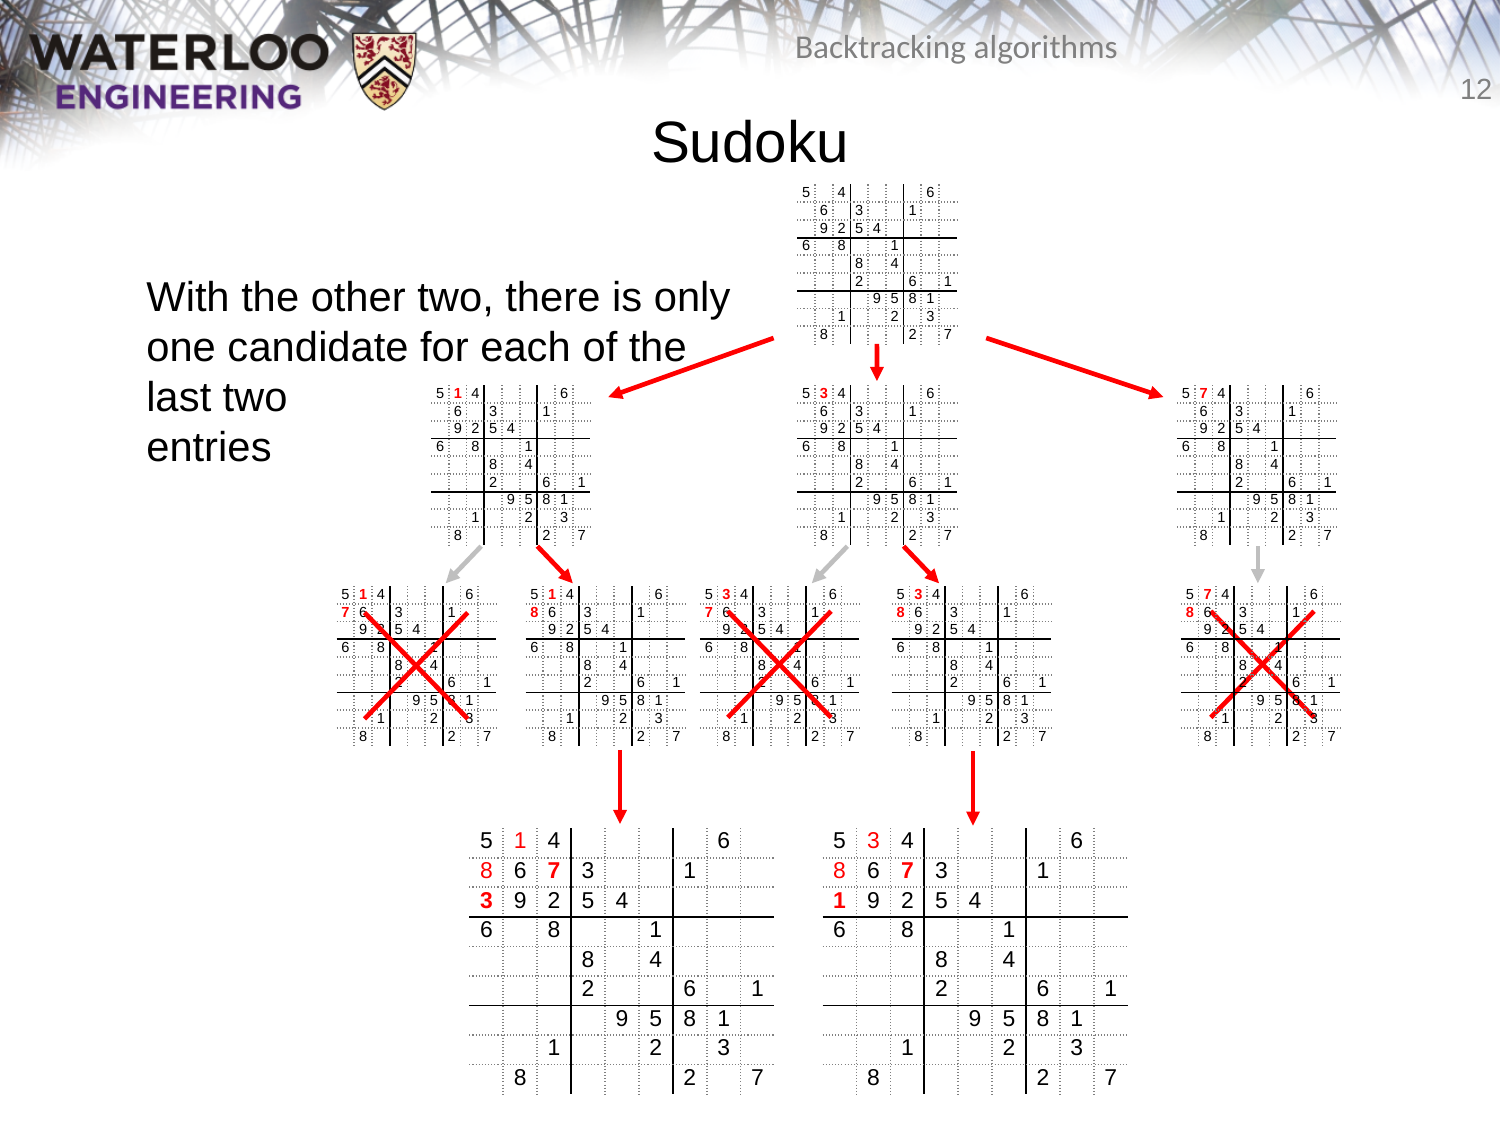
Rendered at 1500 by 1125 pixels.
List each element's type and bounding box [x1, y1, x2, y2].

table_cell [526, 604, 578, 638]
table_cell [754, 604, 805, 610]
table_cell [391, 720, 442, 746]
table_cell [572, 918, 672, 1005]
table_header [904, 184, 957, 202]
table_cell [946, 604, 997, 638]
table_cell [1231, 439, 1282, 491]
table_header [797, 184, 850, 202]
list [74, 262, 1426, 1006]
table_header [700, 586, 752, 604]
table_cell [485, 439, 536, 491]
table_cell [892, 640, 944, 692]
table_cell [904, 403, 957, 438]
table_cell [892, 604, 944, 638]
table_header [946, 586, 997, 604]
table_cell [1027, 1006, 1128, 1094]
table_header [1231, 385, 1282, 403]
table_cell [851, 292, 903, 344]
table_header [851, 385, 903, 403]
table_header [892, 586, 944, 604]
table_cell [797, 239, 850, 290]
table_cell [391, 604, 442, 612]
table_header [797, 385, 850, 403]
table_cell [431, 493, 483, 545]
table_cell [925, 1006, 1025, 1094]
table_cell [337, 693, 389, 746]
table_cell [1284, 493, 1336, 545]
table_header [1177, 385, 1229, 403]
table_cell [904, 439, 957, 491]
title [74, 44, 1426, 233]
table_header [572, 828, 672, 858]
table_cell [999, 604, 1051, 638]
table_header [851, 184, 903, 202]
text_box [727, 610, 832, 718]
table_cell [999, 640, 1051, 692]
table_cell [851, 493, 903, 545]
table_cell [904, 239, 957, 290]
table_cell [823, 858, 923, 916]
table_header [1181, 586, 1233, 604]
table_header [485, 385, 536, 403]
table_cell [674, 858, 774, 916]
table_cell [337, 640, 364, 692]
table_cell [1181, 693, 1233, 746]
text_box [364, 612, 469, 720]
table_cell [1288, 693, 1340, 746]
table_header [823, 828, 923, 858]
table_cell [1027, 858, 1128, 916]
table_cell [797, 403, 850, 438]
table_cell [633, 693, 685, 746]
table_cell [851, 239, 903, 290]
text_box [607, 337, 774, 398]
table_cell [572, 858, 672, 916]
table_cell [469, 918, 570, 1005]
table_cell [946, 640, 997, 692]
picture [0, 0, 1500, 1125]
table_header [580, 586, 631, 604]
table_cell [797, 292, 850, 344]
table_cell [1177, 493, 1229, 545]
table_cell [823, 918, 923, 1005]
table_cell [823, 1006, 923, 1094]
table_header [999, 586, 1051, 604]
table_cell [633, 604, 685, 638]
table_cell [1284, 403, 1336, 438]
table_cell [431, 439, 483, 491]
text_box [903, 545, 940, 584]
text_box [811, 545, 848, 584]
text_box [1210, 610, 1315, 718]
table_cell [469, 858, 570, 916]
table_cell [797, 439, 850, 491]
table_cell [538, 439, 590, 491]
table_cell [633, 640, 685, 692]
table_cell [851, 403, 903, 438]
table_header [1284, 385, 1336, 403]
table_cell [1235, 604, 1286, 610]
table_cell [580, 640, 631, 692]
text_box [537, 545, 573, 584]
table_cell [674, 918, 774, 1005]
table_header [633, 586, 685, 604]
table_cell [851, 439, 903, 491]
table_header [1235, 586, 1286, 604]
table_cell [700, 604, 752, 638]
table_cell [700, 693, 752, 746]
table_header [431, 385, 483, 403]
table_header [337, 586, 389, 604]
table_header [526, 586, 578, 604]
table_cell [1288, 604, 1340, 638]
table_cell [1177, 439, 1229, 491]
table_cell [469, 640, 496, 692]
table_header [807, 586, 859, 604]
table_cell [904, 493, 957, 545]
table_cell [1231, 493, 1282, 545]
table_cell [946, 693, 997, 746]
table_cell [797, 493, 850, 545]
table_cell [485, 403, 536, 438]
table_cell [1315, 640, 1340, 692]
table_header [469, 828, 570, 858]
table_cell [526, 640, 578, 692]
table_cell [904, 202, 957, 237]
table_cell [1177, 403, 1229, 438]
table_cell [1181, 604, 1233, 638]
table_header [674, 828, 774, 858]
table_header [538, 385, 590, 403]
table_cell [807, 693, 859, 746]
table_cell [469, 1006, 570, 1094]
table_cell [526, 693, 578, 746]
table_header [754, 586, 805, 604]
table_cell [925, 858, 1025, 916]
table_header [391, 586, 442, 604]
table_cell [1027, 918, 1128, 1005]
table_cell [832, 640, 859, 692]
table_header [1288, 586, 1340, 604]
table_cell [580, 693, 631, 746]
table_cell [1284, 439, 1336, 491]
table_cell [674, 1006, 774, 1094]
table_cell [1235, 718, 1286, 746]
table_header [1027, 828, 1128, 858]
table_cell [797, 202, 850, 237]
table_cell [337, 604, 389, 638]
table_cell [904, 292, 957, 344]
table_cell [925, 918, 1025, 1005]
table_cell [1231, 403, 1282, 438]
table_cell [1181, 640, 1210, 692]
text_box [445, 545, 482, 584]
table_cell [999, 693, 1051, 746]
table_cell [754, 718, 805, 746]
table_cell [700, 640, 727, 692]
table_header [904, 385, 957, 403]
text_box [985, 337, 1164, 398]
table_cell [485, 493, 536, 545]
table_header [925, 828, 1025, 858]
table_header [444, 586, 496, 604]
table_cell [892, 693, 944, 746]
table_cell [444, 604, 496, 638]
table_cell [431, 403, 483, 438]
table_cell [807, 604, 859, 638]
table_cell [572, 1006, 672, 1094]
table_cell [538, 493, 590, 545]
table_cell [538, 403, 590, 438]
table_cell [580, 604, 631, 638]
table_cell [851, 202, 903, 237]
table_cell [444, 693, 496, 746]
